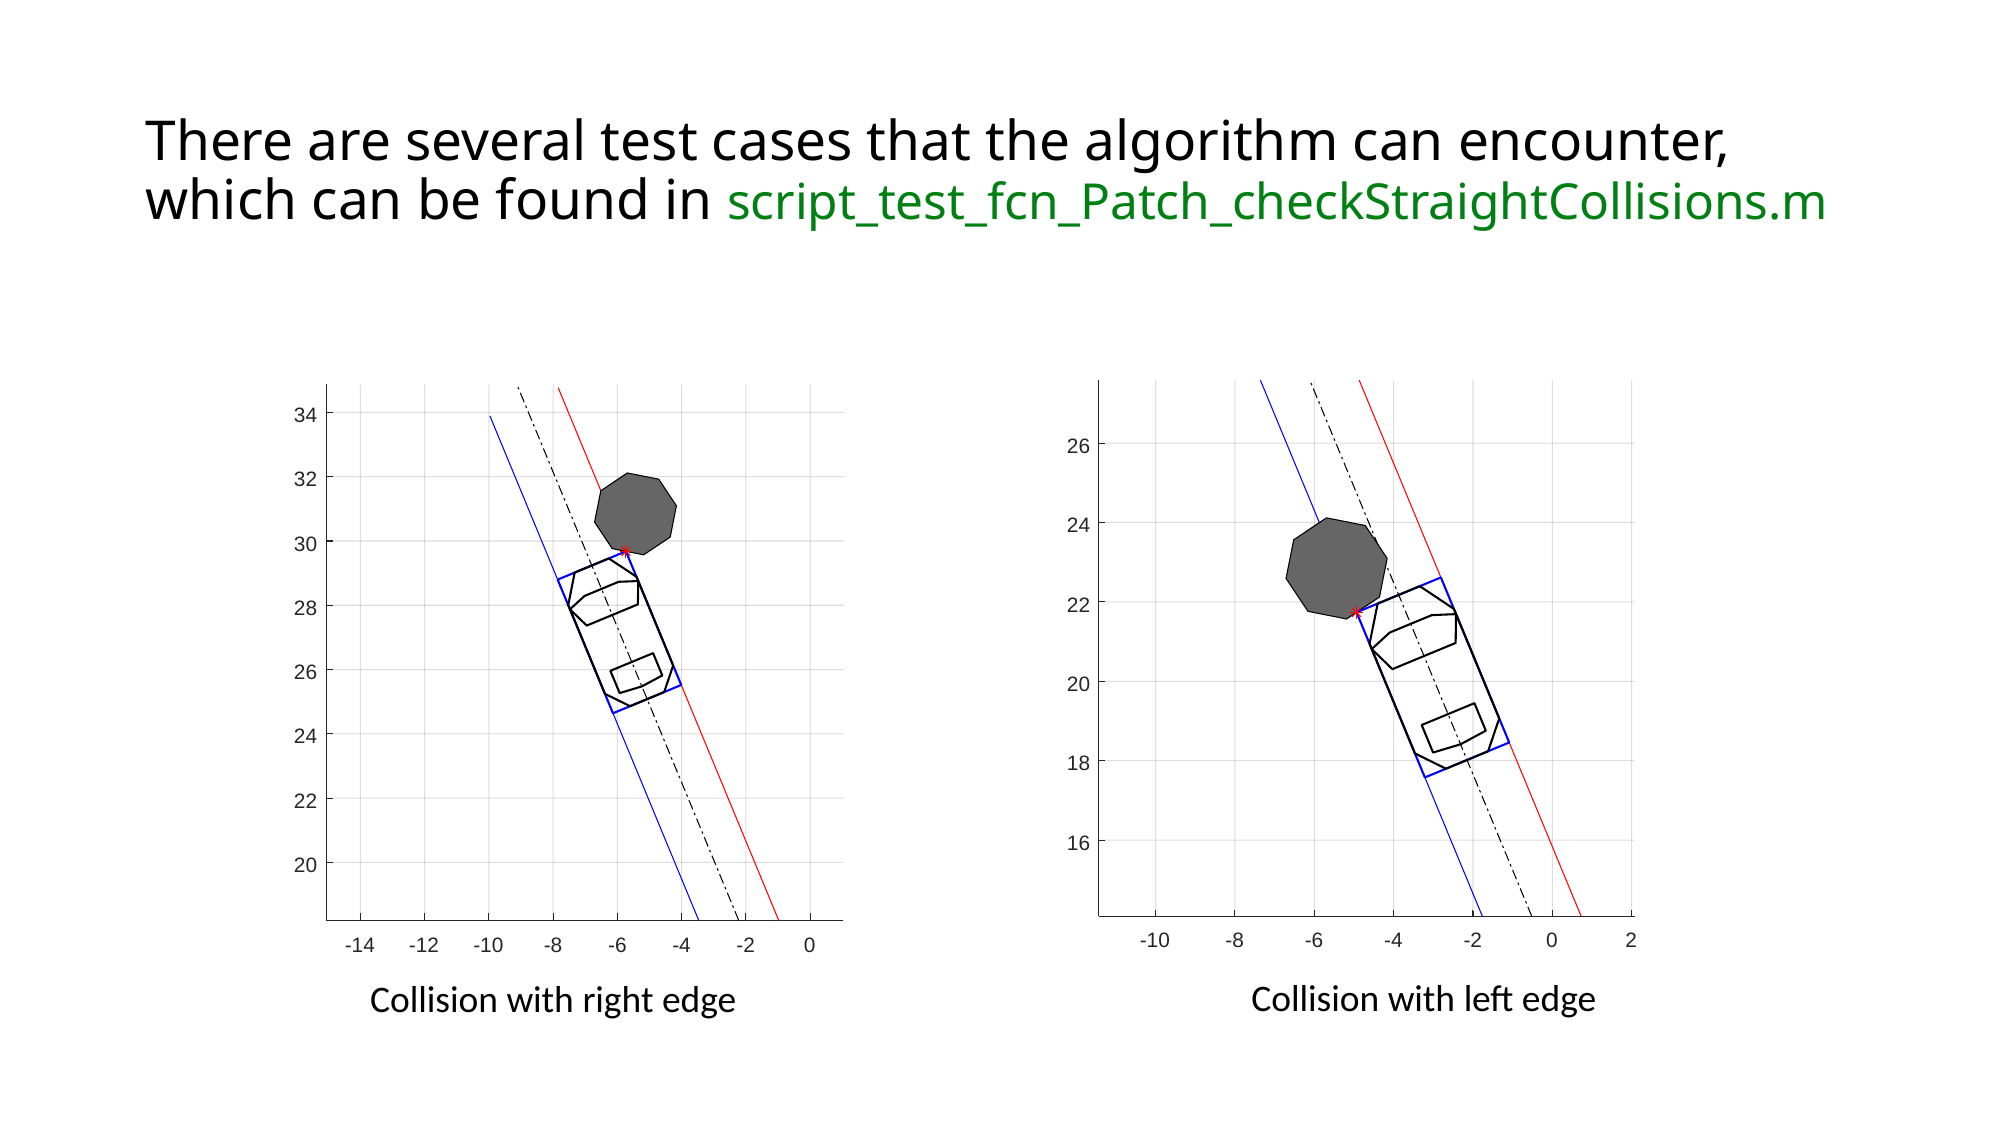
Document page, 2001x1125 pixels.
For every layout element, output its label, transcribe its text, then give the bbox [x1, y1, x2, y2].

text_box Collision with right edge [355, 992, 758, 1028]
title There are several test cases that the algorithm can encounter, which can be found in script_test_fcn_Patch_checkStraightCollisions.m [130, 96, 1856, 315]
picture [211, 335, 844, 992]
text_box Collision with left edge [1236, 988, 1618, 1026]
picture [913, 331, 1789, 988]
